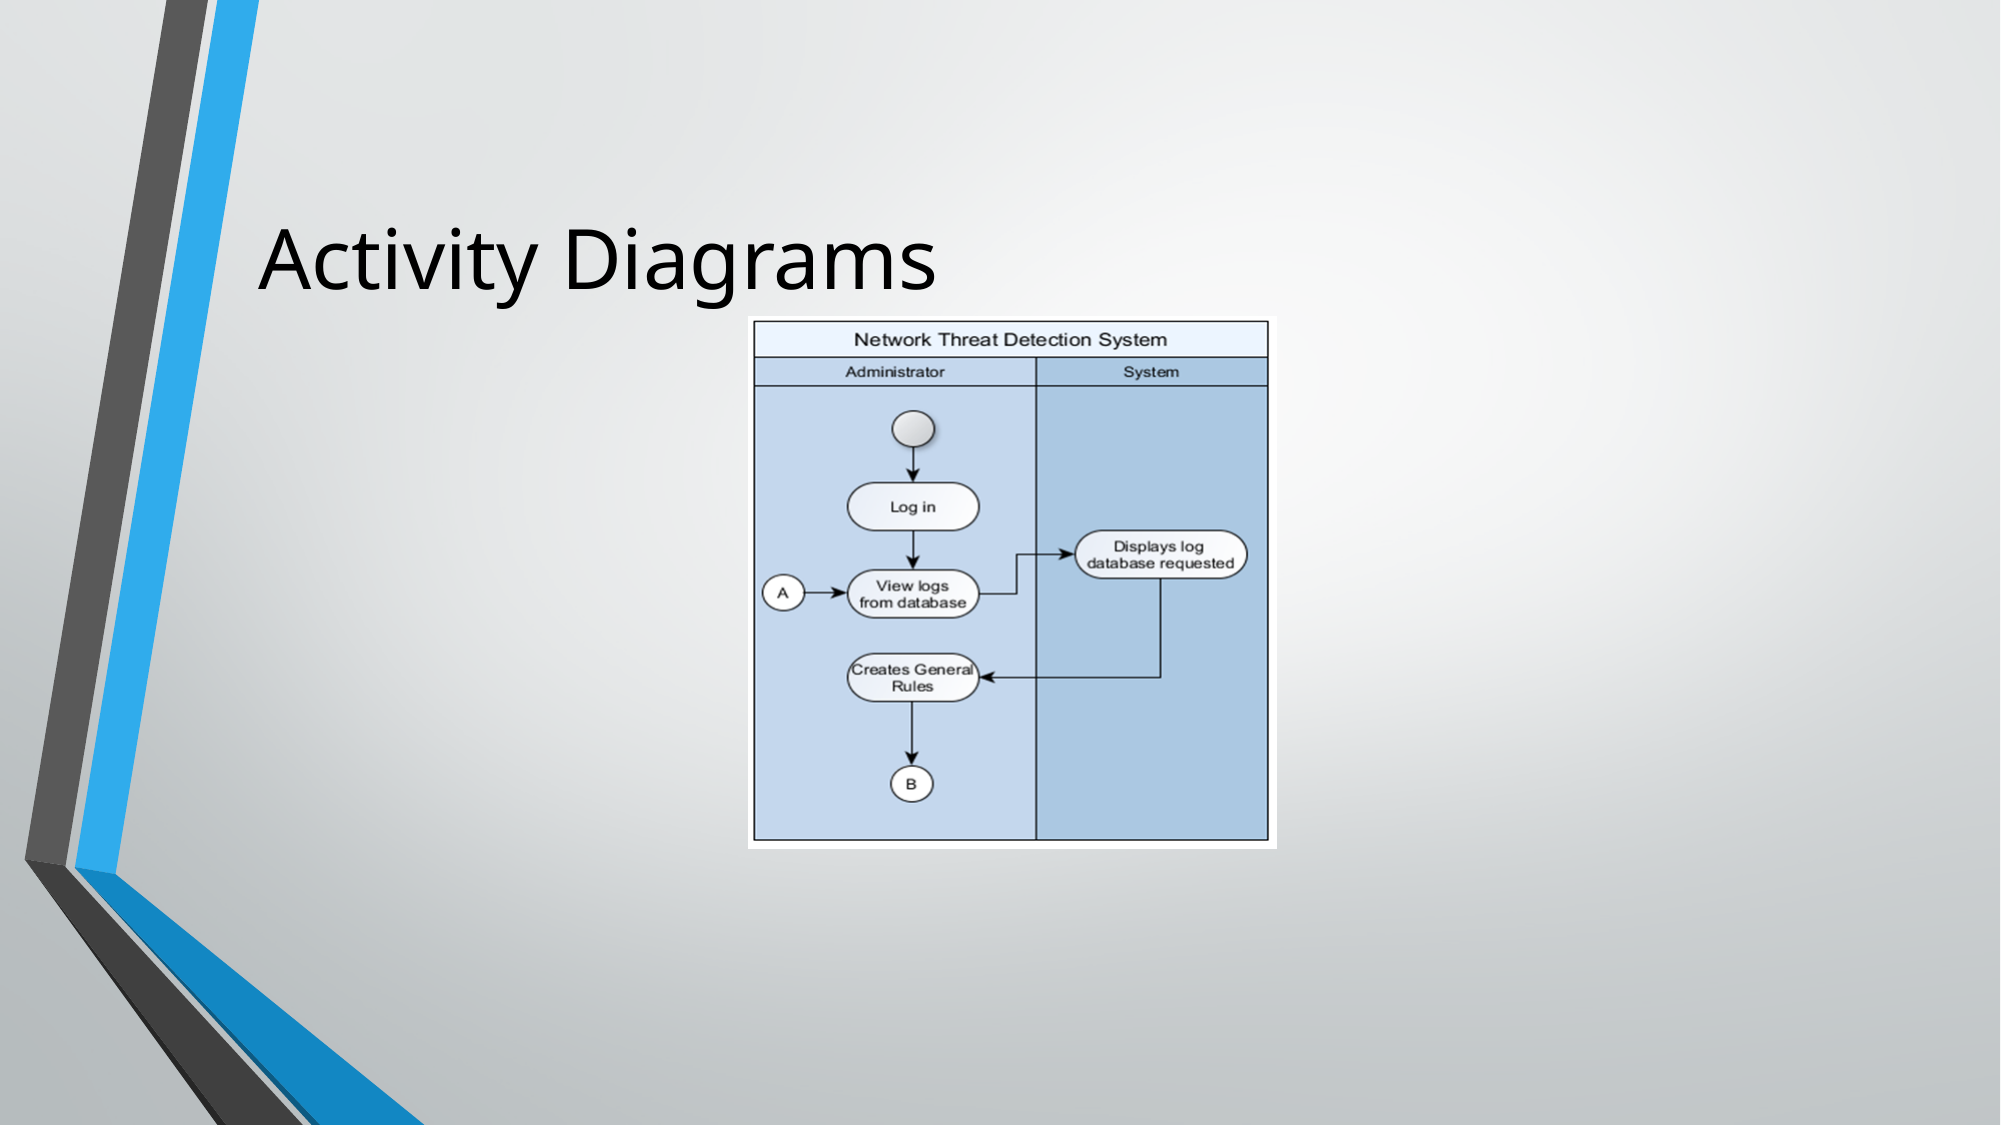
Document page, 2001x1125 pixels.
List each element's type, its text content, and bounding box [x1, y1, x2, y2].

title Activity Diagrams [243, 112, 1887, 400]
picture [748, 316, 1277, 849]
